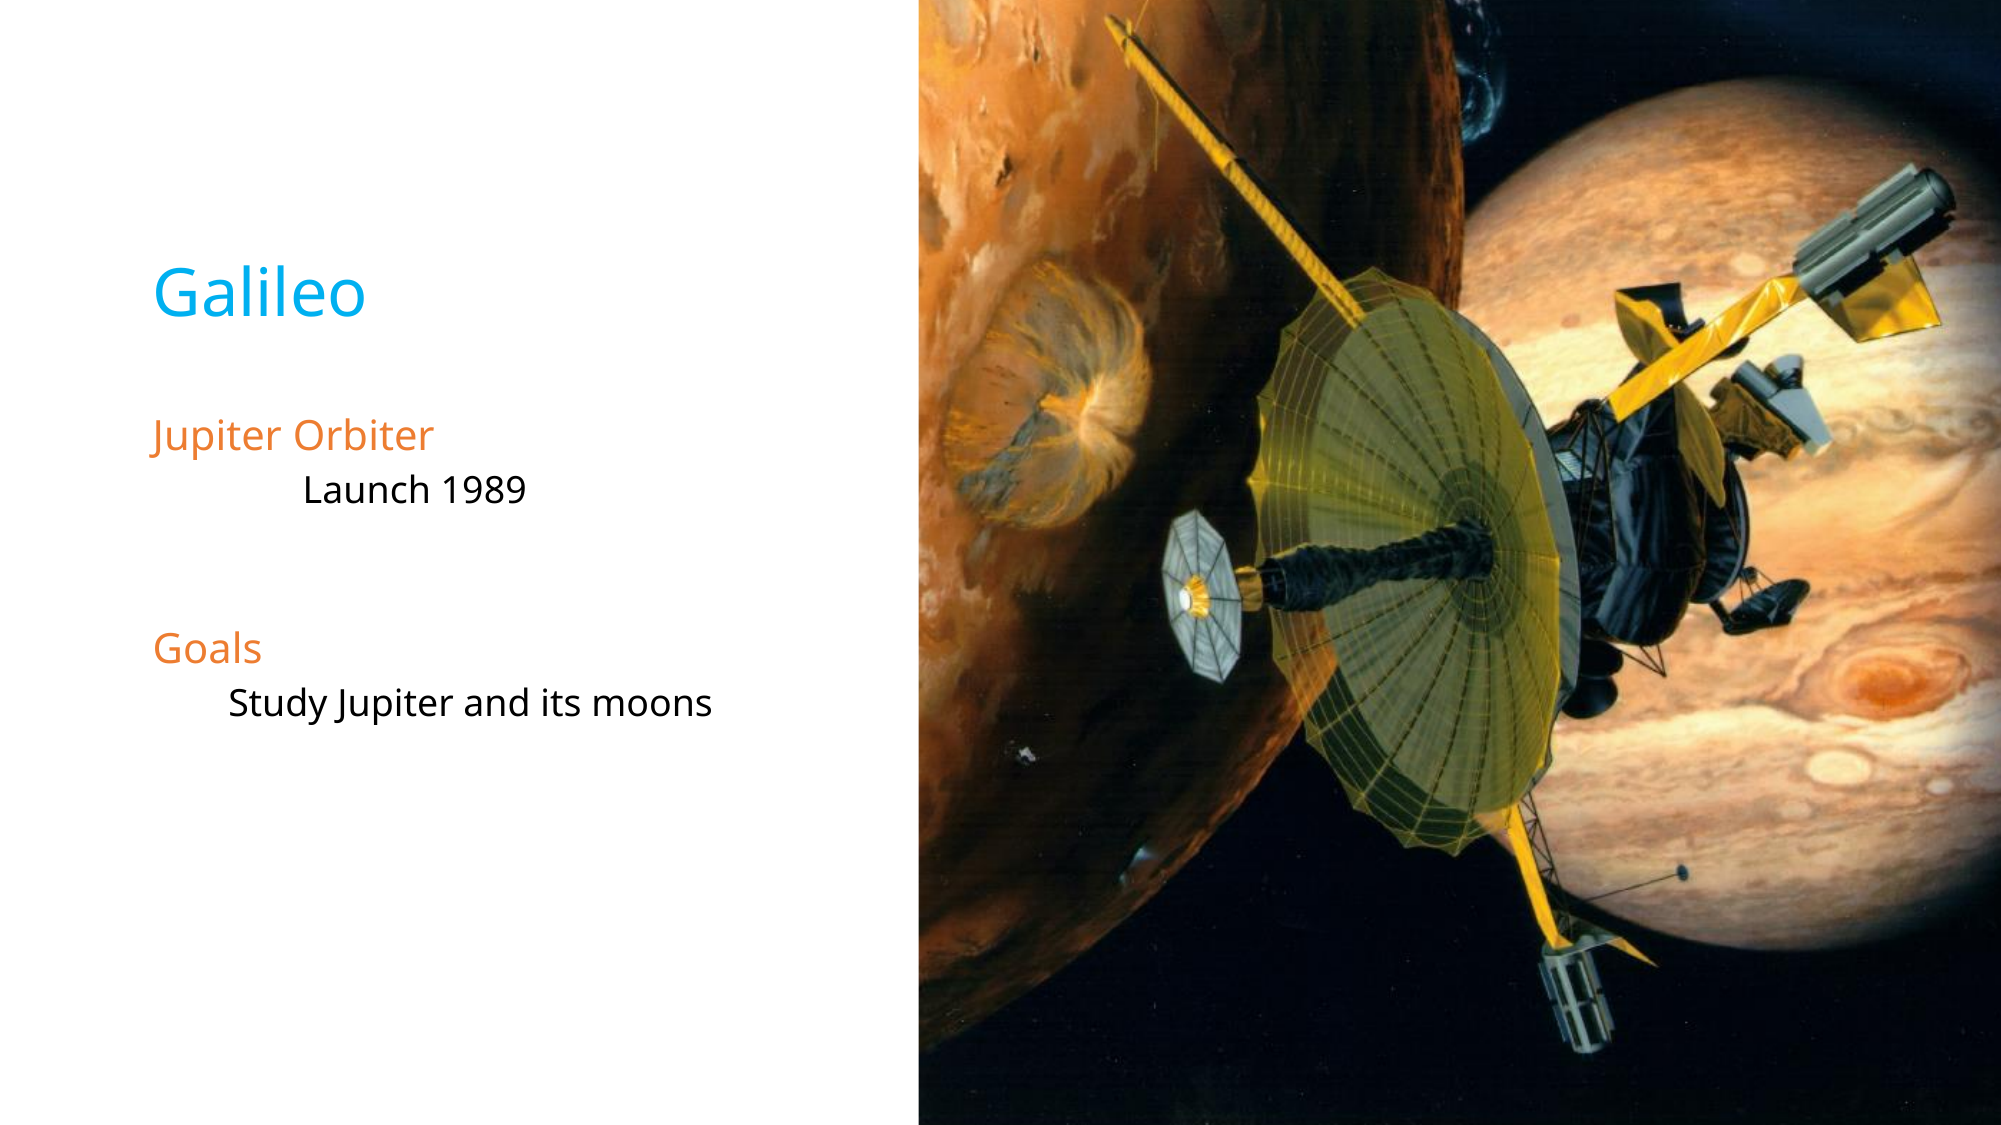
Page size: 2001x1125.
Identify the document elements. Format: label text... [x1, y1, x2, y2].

list Jupiter Orbiter Launch 1989 Goals Study Jupiter and its moons [137, 344, 783, 962]
picture [918, 0, 2001, 1125]
title Galileo [137, 75, 783, 338]
